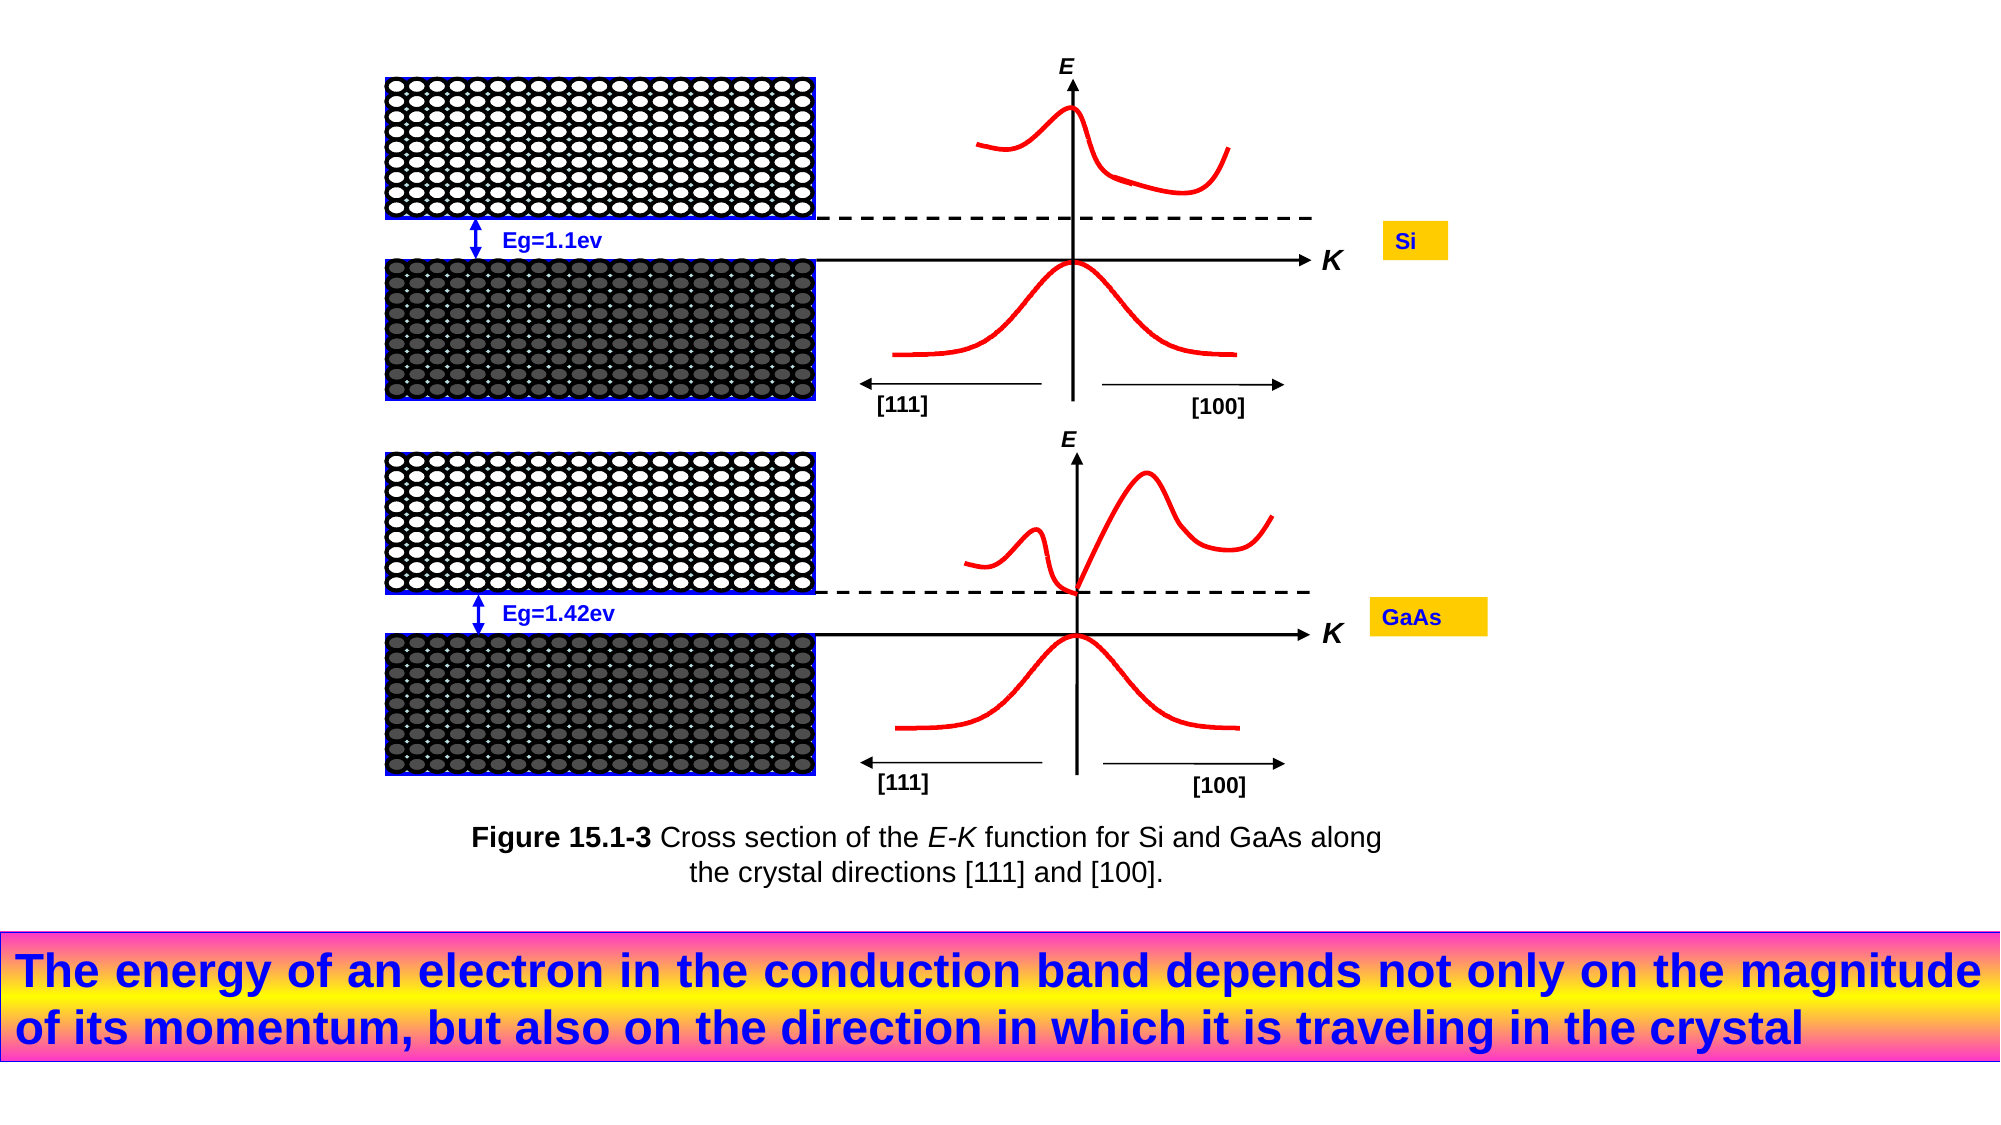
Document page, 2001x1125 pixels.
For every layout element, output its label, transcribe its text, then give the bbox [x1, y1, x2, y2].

text_box The energy of an electron in the conduction band depends not only on the magnitude of its momentum, but also on the direction in which it is traveling in the crystal [0, 931, 2000, 1062]
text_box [386, 45, 1488, 900]
